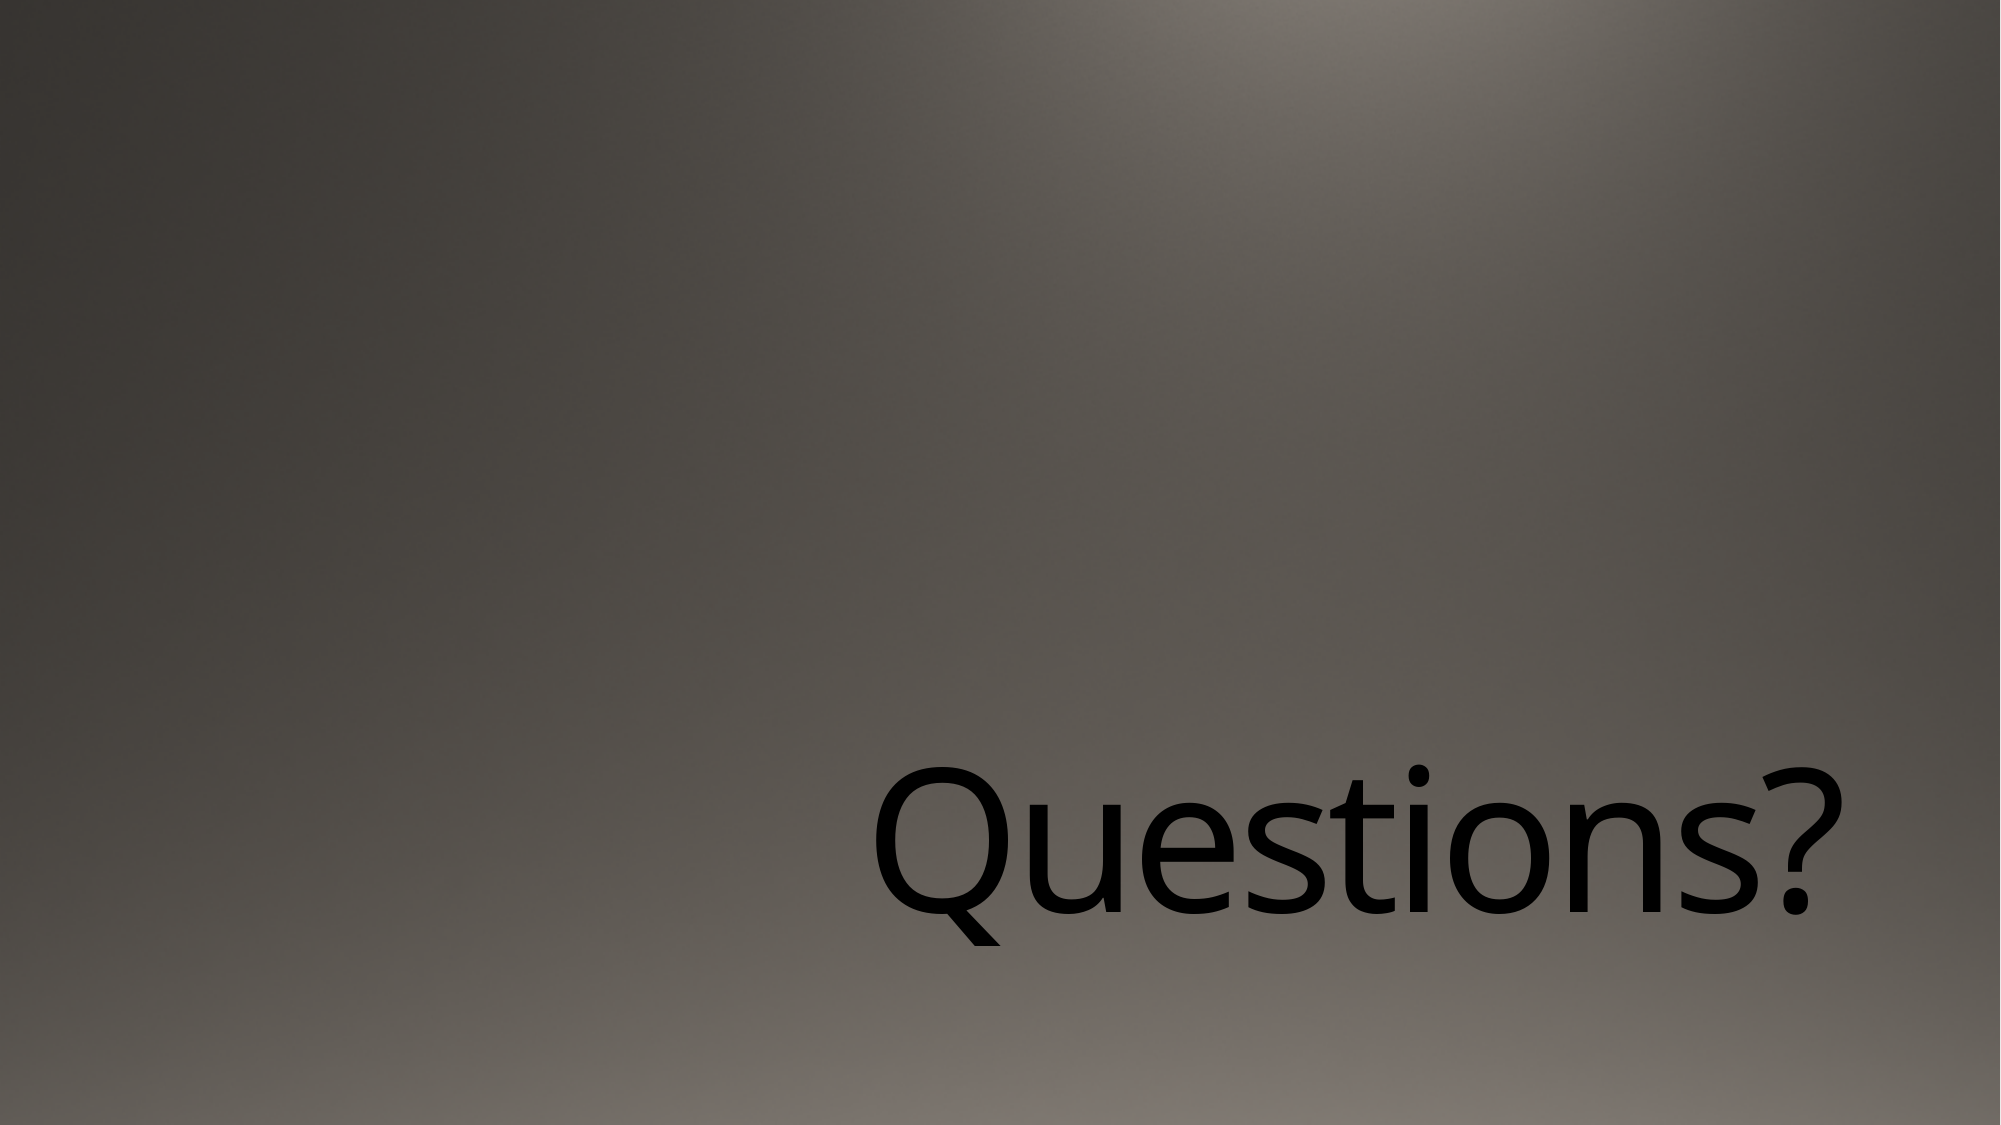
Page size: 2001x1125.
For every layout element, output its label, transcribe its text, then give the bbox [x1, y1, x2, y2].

picture [0, 0, 2001, 1125]
title Questions? [362, 732, 1863, 1002]
